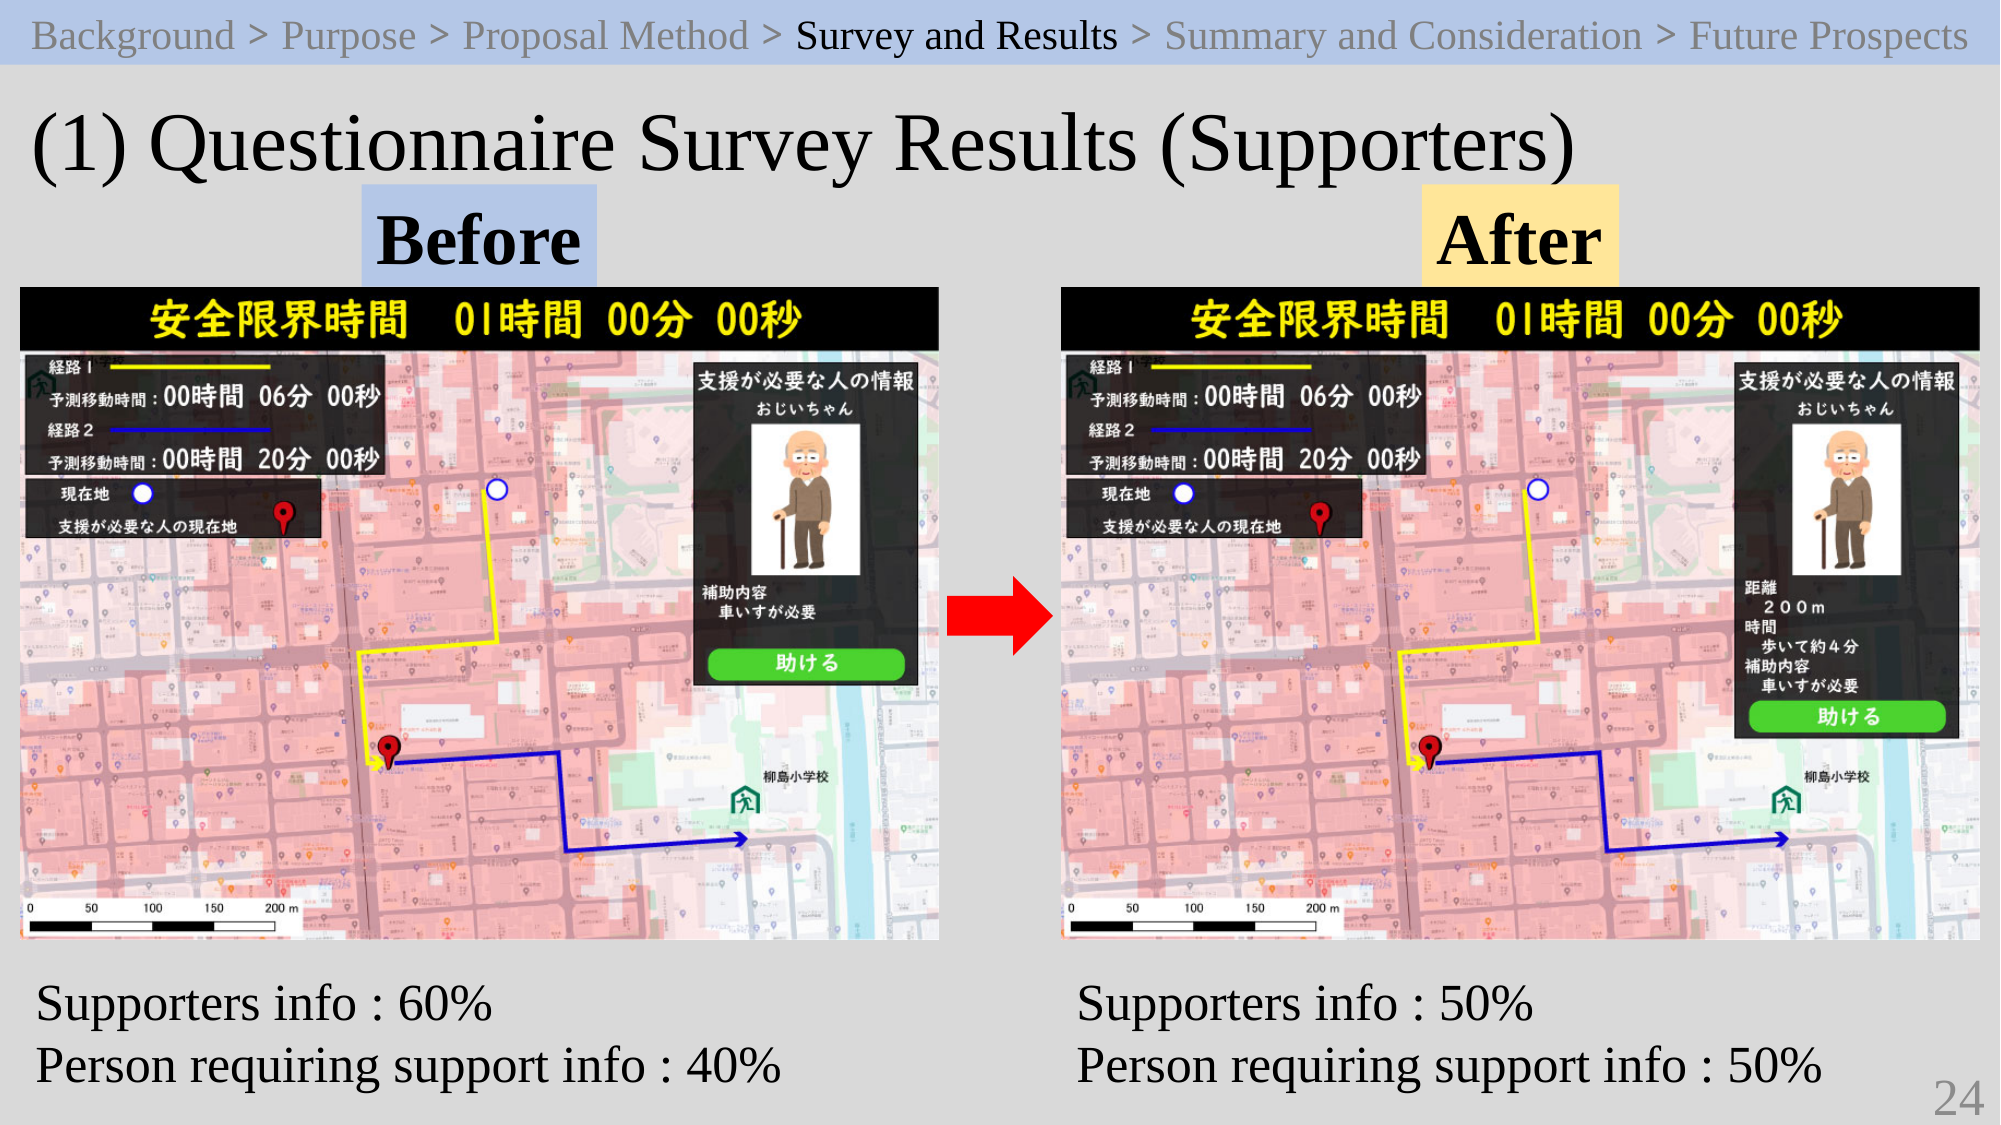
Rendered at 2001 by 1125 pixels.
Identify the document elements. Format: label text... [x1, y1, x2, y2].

text_box Background > Purpose > Proposal Method > Survey and Results > Summary and Consideration > Future Prospects [0, 0, 2000, 65]
picture [20, 287, 939, 940]
text_box [946, 573, 1055, 659]
text_box Supporters info : 50% Person requiring support info : 50% [1061, 961, 1958, 1101]
picture [1061, 287, 1980, 940]
slide_number 24 [1550, 1065, 2000, 1125]
text_box After [1421, 184, 1620, 287]
text_box Before [361, 184, 597, 287]
text_box (1) Questionnaire Survey Results (Supporters) [16, 79, 2000, 195]
text_box Supporters info : 60% Person requiring support info : 40% [20, 961, 939, 1101]
